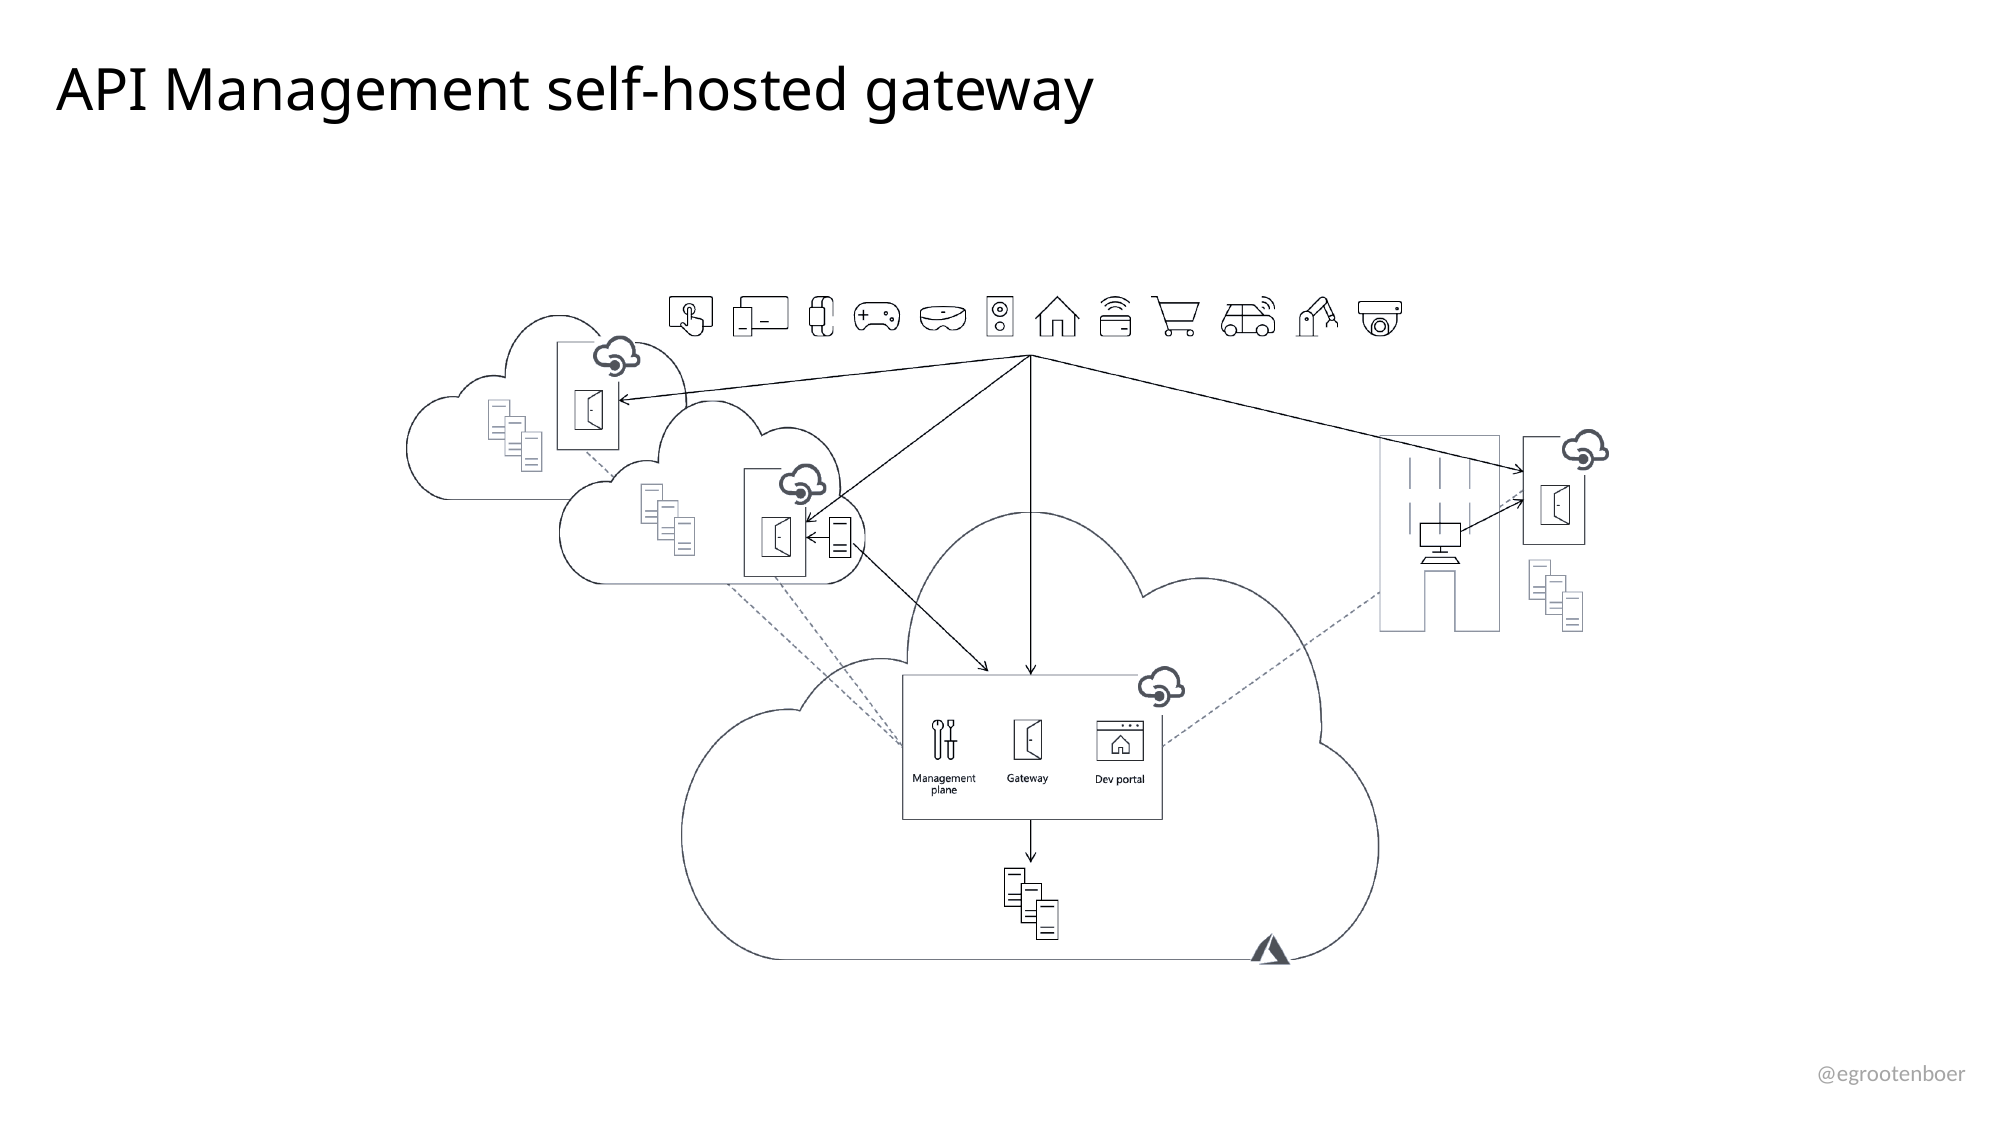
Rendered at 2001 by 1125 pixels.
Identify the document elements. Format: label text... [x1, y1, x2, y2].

title API Management self-hosted gateway [41, 12, 1981, 172]
picture [387, 277, 1623, 980]
